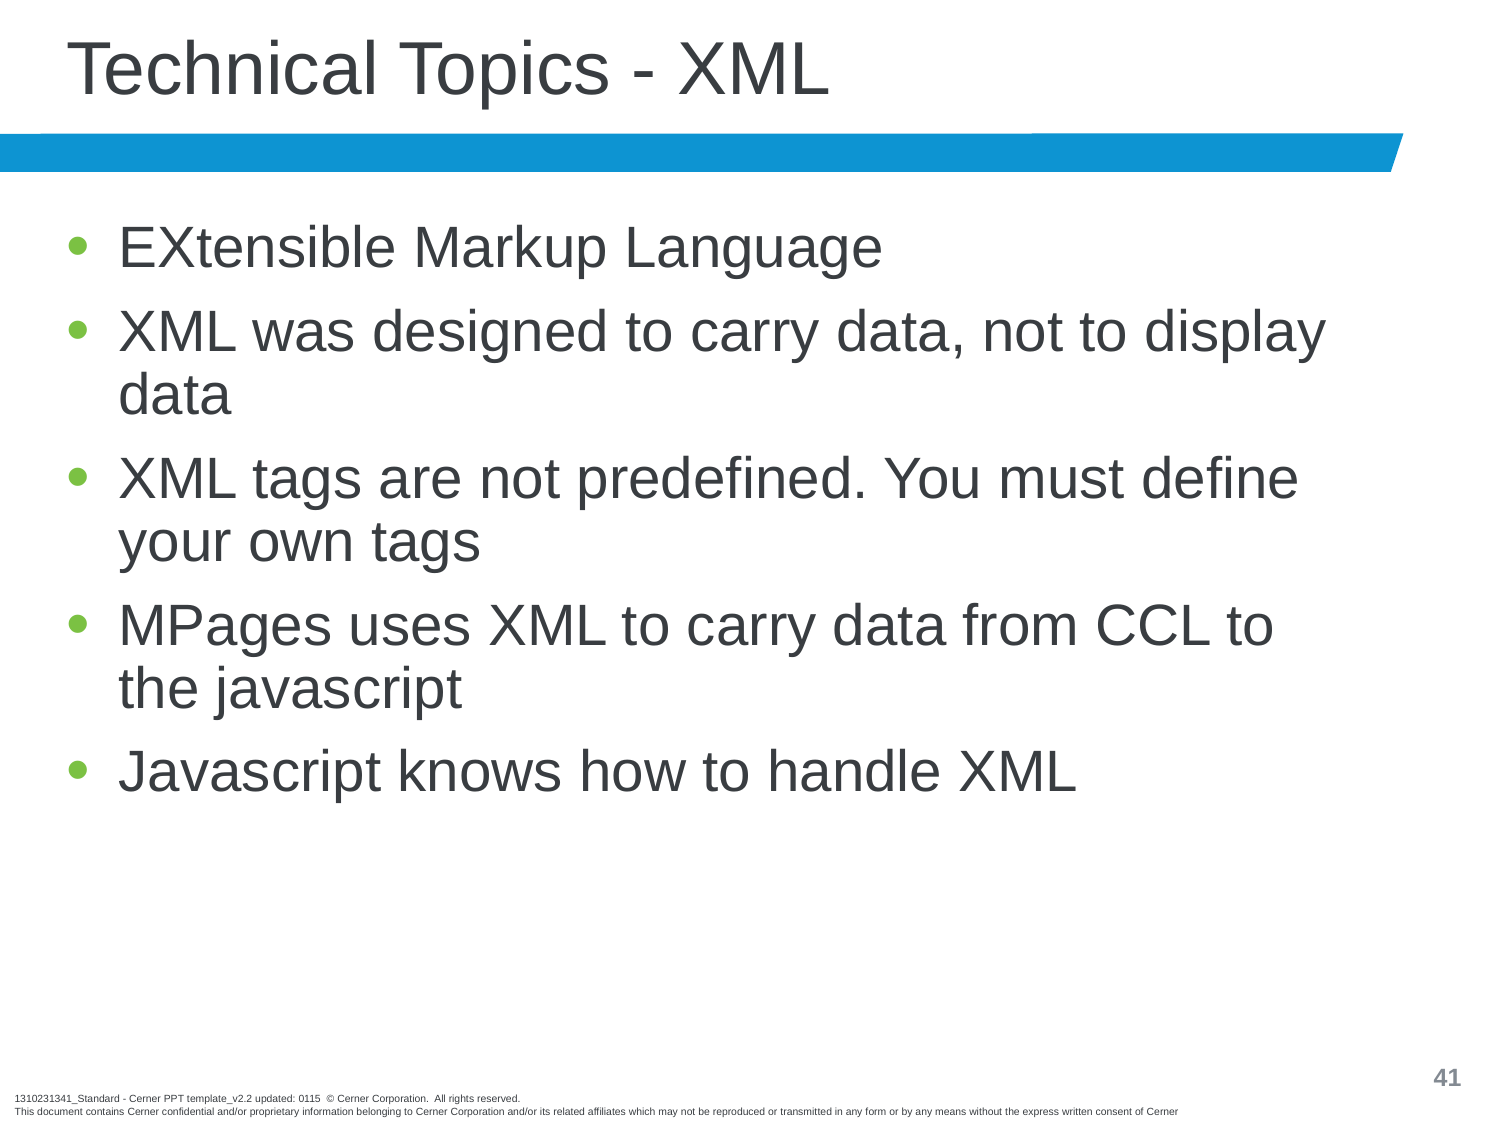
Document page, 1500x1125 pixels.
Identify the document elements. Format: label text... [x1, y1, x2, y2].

title Technical Topics - XML [51, 0, 1403, 142]
list EXtensible Markup Language XML was designed to carry data, not to display data XML tags are not predefined. You must define your own tags MPages uses XML to carry data from CCL to the javascript Javascript knows how to handle XML [51, 210, 1345, 953]
